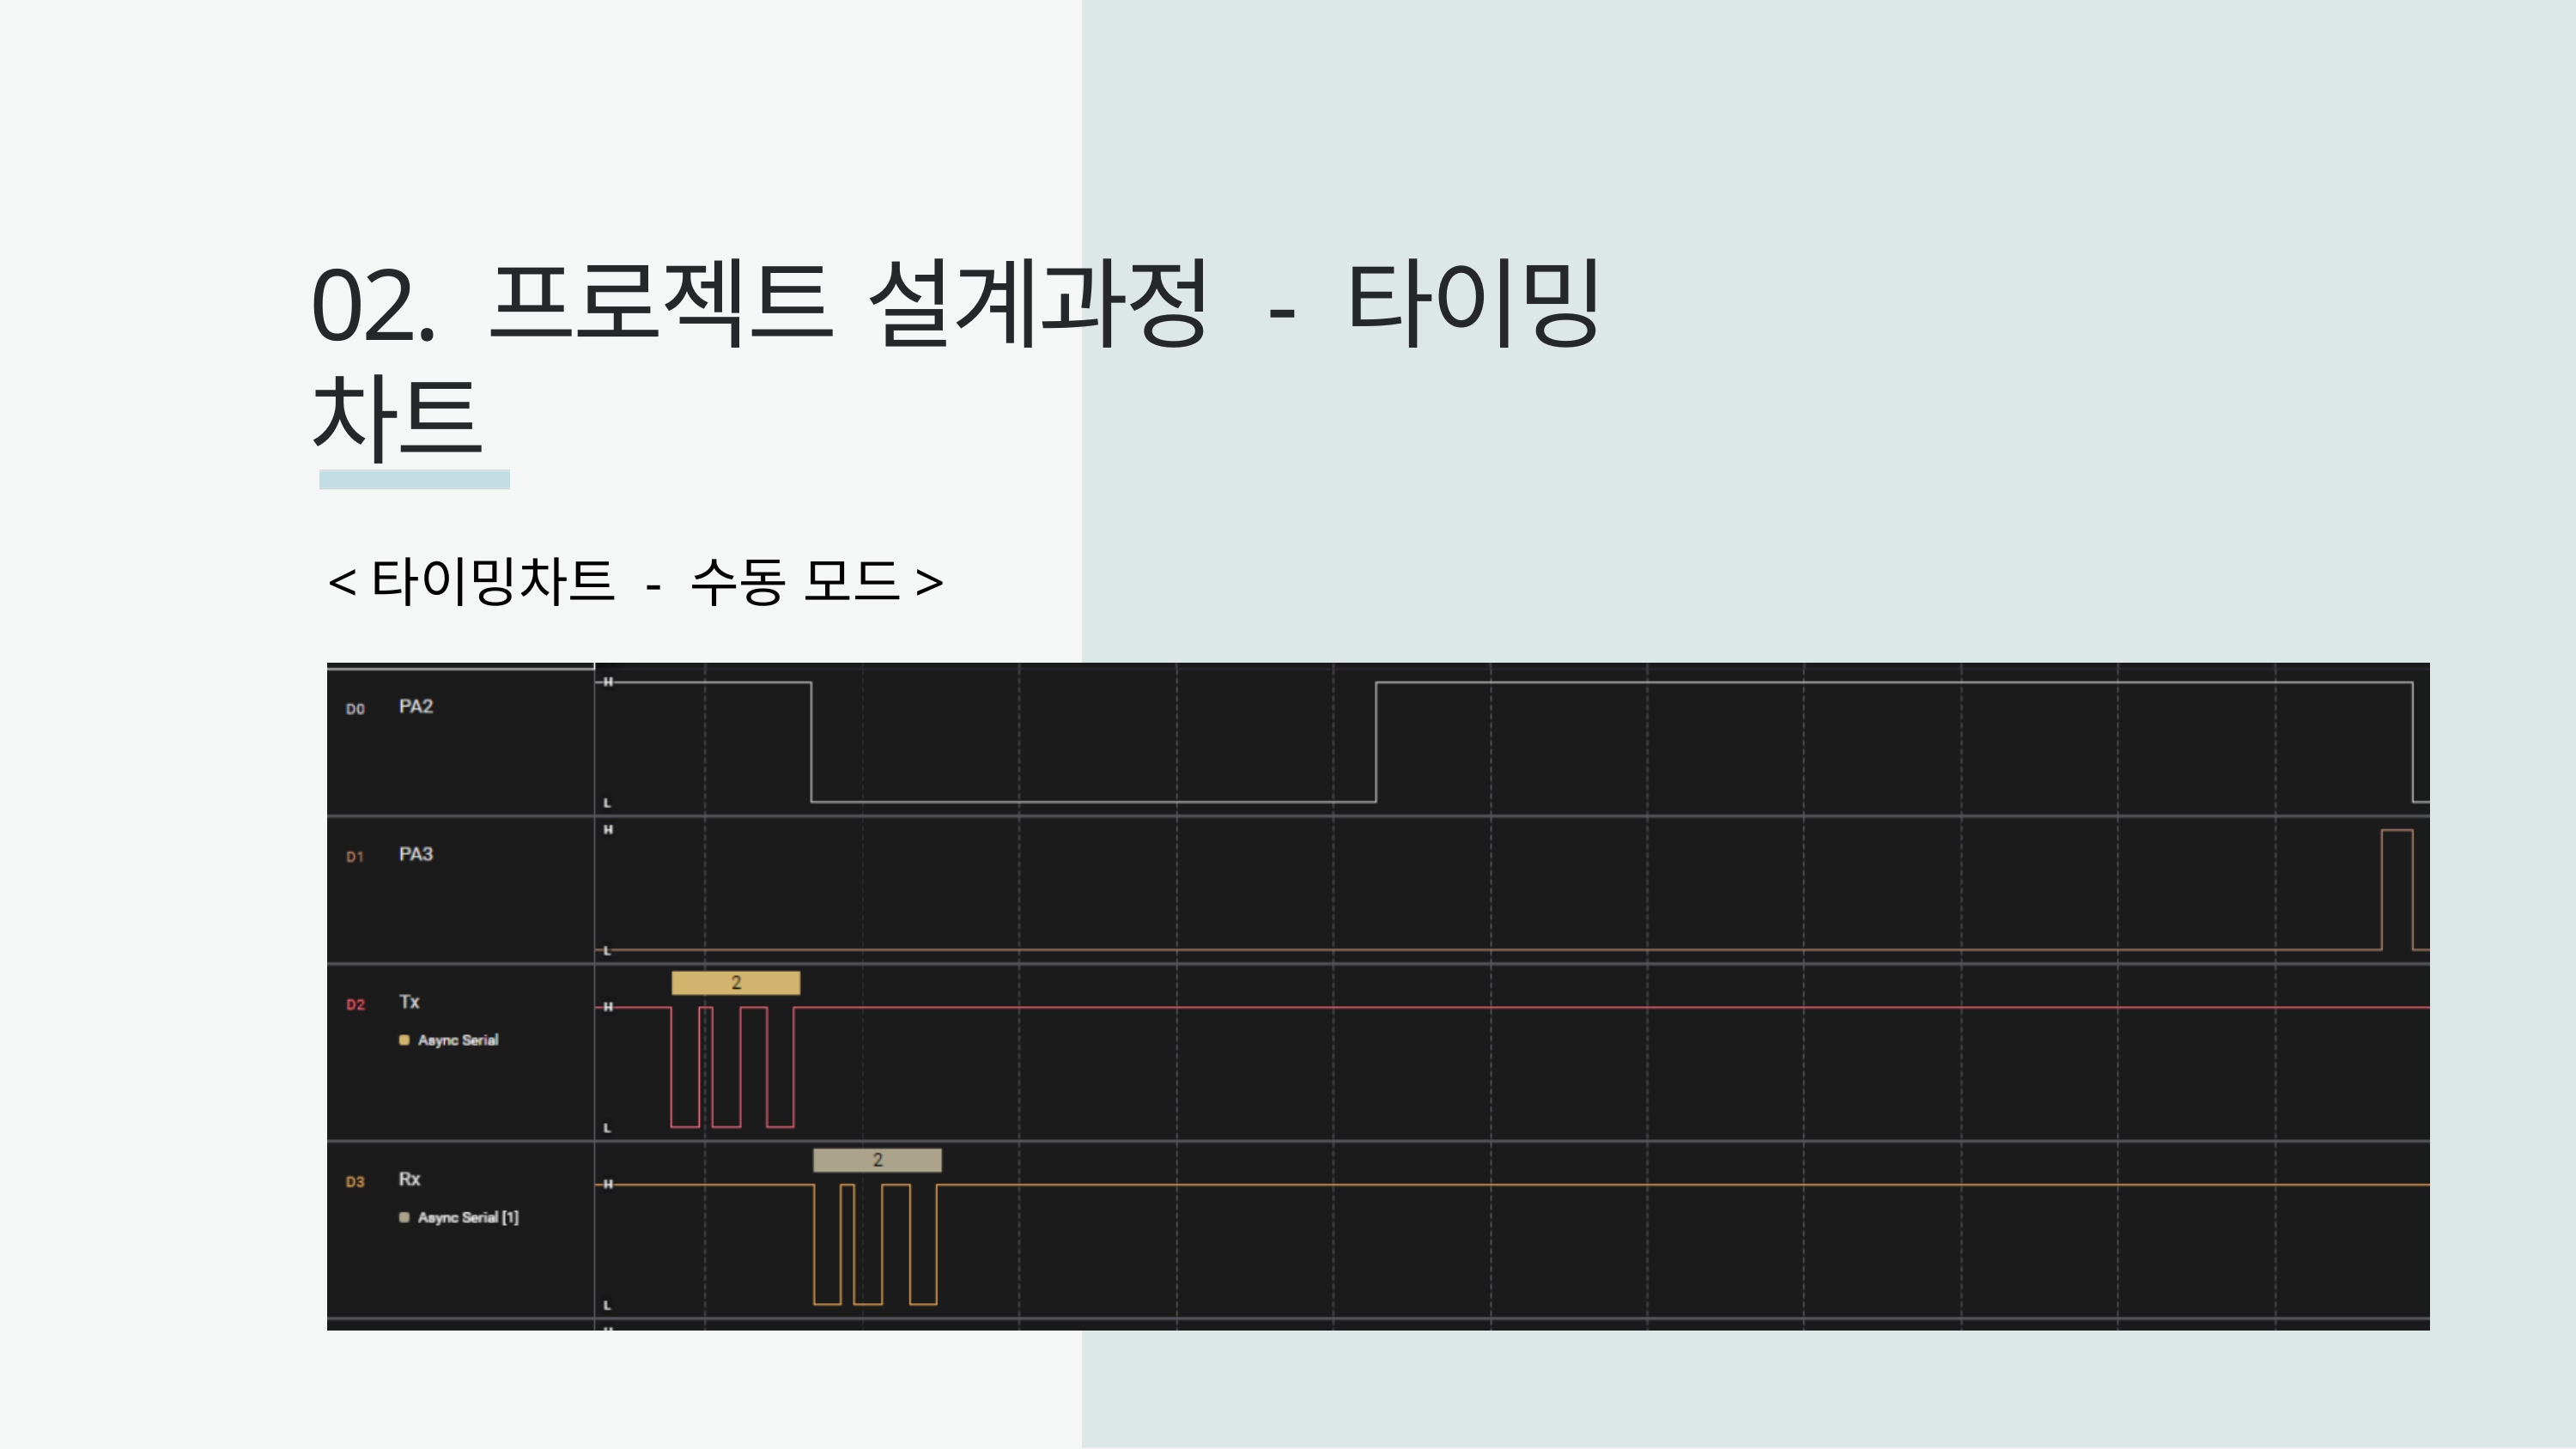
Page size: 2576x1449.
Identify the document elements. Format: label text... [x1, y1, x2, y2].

picture [319, 445, 510, 516]
text_box <타이밍차트 - 수동 모드> [327, 550, 1078, 661]
text_box 02. 프로젝트 설계과정 - 타이밍 차트 [309, 294, 1078, 433]
picture [326, 0, 2576, 1449]
